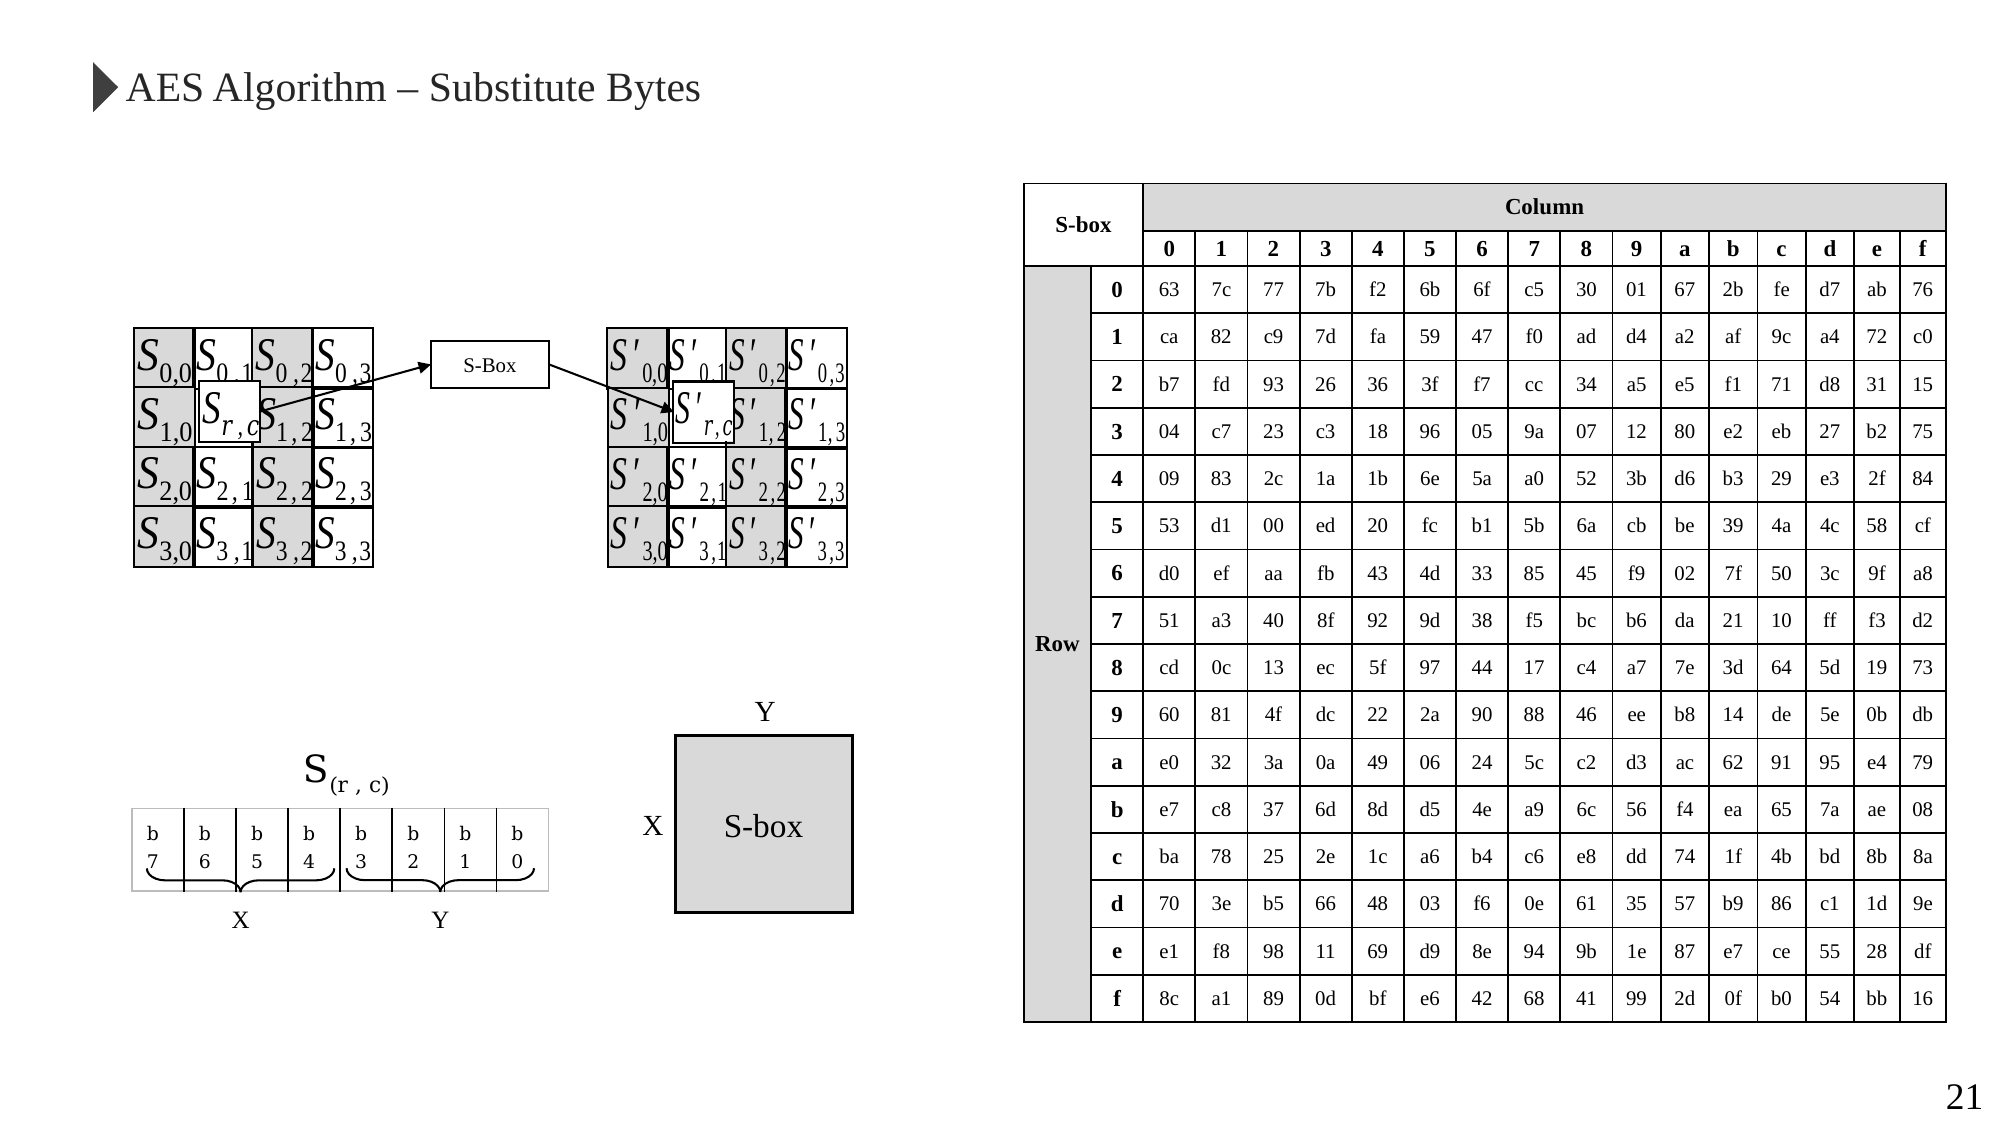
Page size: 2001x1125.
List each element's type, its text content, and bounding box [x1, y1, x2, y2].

table_cell 93 [1248, 361, 1299, 407]
table_cell b0 [1758, 976, 1805, 1021]
text_box X [627, 798, 675, 849]
table_header b4 [289, 809, 339, 890]
table_cell 6 [1092, 550, 1142, 596]
table_cell 65 [1758, 787, 1805, 832]
table_cell ee [1613, 692, 1660, 738]
table_cell 0 [1092, 267, 1142, 312]
table_cell 7f [1710, 550, 1757, 596]
table_cell ba [1144, 834, 1194, 879]
table_cell 0b [1855, 692, 1899, 738]
table_cell 2c [1248, 456, 1299, 501]
text_box 21 [1929, 1064, 2000, 1125]
table_cell e0 [1144, 739, 1194, 785]
table_cell ec [1301, 645, 1351, 690]
table_cell 99 [1613, 976, 1660, 1021]
table_cell e5 [1662, 361, 1708, 407]
table_cell c6 [1509, 834, 1559, 879]
table_cell 3b [1613, 456, 1660, 501]
table_cell bb [1855, 976, 1899, 1021]
table_cell 3 [1301, 232, 1351, 265]
table_cell 9b [1561, 928, 1612, 974]
table_cell 28 [1855, 928, 1899, 974]
table_cell 00 [1248, 503, 1299, 549]
table_cell 9 [1613, 232, 1660, 265]
table_cell 98 [1248, 928, 1299, 974]
table_cell be [1662, 503, 1708, 549]
table_cell fa [1353, 314, 1403, 360]
table_cell 25 [1248, 834, 1299, 879]
table_cell 01 [1613, 267, 1660, 312]
table_cell 62 [1710, 739, 1757, 785]
table_cell a5 [1613, 361, 1660, 407]
table_cell 58 [1855, 503, 1899, 549]
table_cell f9 [1613, 550, 1660, 596]
table_cell 42 [1457, 976, 1507, 1021]
table_cell 1d [1855, 881, 1899, 927]
table_cell 43 [1353, 550, 1403, 596]
table_cell 6c [1561, 787, 1612, 832]
table_cell 08 [1901, 787, 1945, 832]
table_cell 67 [1662, 267, 1708, 312]
table_cell 3c [1807, 550, 1853, 596]
table_cell a7 [1613, 645, 1660, 690]
table_cell 69 [1353, 928, 1403, 974]
text_box S(r , c) [288, 738, 406, 804]
table_cell 0d [1301, 976, 1351, 1021]
table_cell 4e [1457, 787, 1507, 832]
table_cell 56 [1613, 787, 1660, 832]
table_cell 54 [1807, 976, 1853, 1021]
table_cell 39 [1710, 503, 1757, 549]
table_cell af [1710, 314, 1757, 360]
table_cell 1c [1353, 834, 1403, 879]
table_cell 1a [1301, 456, 1351, 501]
table_cell 18 [1353, 409, 1403, 454]
table_cell 2e [1301, 834, 1351, 879]
table_cell 35 [1613, 881, 1660, 927]
table_cell 84 [1901, 456, 1945, 501]
table_cell fd [1196, 361, 1247, 407]
table_cell 6f [1457, 267, 1507, 312]
table_cell 82 [1196, 314, 1247, 360]
table_header b6 [185, 809, 235, 868]
table_header b1 [445, 809, 496, 868]
table_cell ff [1807, 598, 1853, 643]
table_cell 5c [1509, 739, 1559, 785]
table_cell 6e [1405, 456, 1455, 501]
table_cell eb [1758, 409, 1805, 454]
table_cell a8 [1901, 550, 1945, 596]
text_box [93, 52, 719, 118]
table_cell c5 [1509, 267, 1559, 312]
table_cell 3 [1092, 409, 1142, 454]
table_cell b5 [1248, 881, 1299, 927]
table_cell 24 [1457, 739, 1507, 785]
table_cell 34 [1561, 361, 1612, 407]
table_header b2 [393, 809, 444, 868]
table_cell 86 [1758, 881, 1805, 927]
table_cell 37 [1248, 787, 1299, 832]
table_cell bc [1561, 598, 1612, 643]
table_cell d1 [1196, 503, 1247, 549]
table_cell 8d [1353, 787, 1403, 832]
table_cell 4f [1248, 692, 1299, 738]
table_cell ed [1301, 503, 1351, 549]
table_cell dd [1613, 834, 1660, 879]
table_cell 8c [1144, 976, 1194, 1021]
table_cell 7 [1509, 232, 1559, 265]
table_header b6 [185, 881, 235, 890]
table_cell 50 [1758, 550, 1805, 596]
table_cell 19 [1855, 645, 1899, 690]
table_cell 88 [1509, 692, 1559, 738]
table_cell 7c [1196, 267, 1247, 312]
table_cell ce [1758, 928, 1805, 974]
text_box [346, 868, 535, 893]
table_cell 36 [1353, 361, 1403, 407]
table_cell f3 [1855, 598, 1899, 643]
table_cell d [1092, 881, 1142, 927]
table_cell 29 [1758, 456, 1805, 501]
table_cell 85 [1509, 550, 1559, 596]
table_cell 23 [1248, 409, 1299, 454]
table_cell a3 [1196, 598, 1247, 643]
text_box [134, 328, 372, 567]
table_cell 45 [1561, 550, 1612, 596]
table_cell 11 [1301, 928, 1351, 974]
table_cell a1 [1196, 976, 1247, 1021]
table_cell b [1092, 787, 1142, 832]
table_cell ae [1855, 787, 1899, 832]
table_cell ca [1144, 314, 1194, 360]
table_cell c8 [1196, 787, 1247, 832]
table_cell aa [1248, 550, 1299, 596]
table_cell 63 [1144, 267, 1194, 312]
table_cell e8 [1561, 834, 1612, 879]
text_box Y [739, 684, 787, 735]
table_cell b6 [1613, 598, 1660, 643]
table_cell e2 [1710, 409, 1757, 454]
table_cell e6 [1405, 976, 1455, 1021]
table_cell 91 [1758, 739, 1805, 785]
table_cell 04 [1144, 409, 1194, 454]
table_cell 10 [1758, 598, 1805, 643]
table_cell 4 [1353, 232, 1403, 265]
table_cell 48 [1353, 881, 1403, 927]
table_cell 2d [1662, 976, 1708, 1021]
table_cell 70 [1144, 881, 1194, 927]
table_cell ea [1710, 787, 1757, 832]
table_cell b7 [1144, 361, 1194, 407]
table_cell 2f [1855, 456, 1899, 501]
table_cell db [1901, 692, 1945, 738]
table_cell a0 [1509, 456, 1559, 501]
table_cell 96 [1405, 409, 1455, 454]
table_cell 87 [1662, 928, 1708, 974]
table_cell 05 [1457, 409, 1507, 454]
table_cell 9c [1758, 314, 1805, 360]
table_cell 03 [1405, 881, 1455, 927]
table_cell d6 [1662, 456, 1708, 501]
table_cell c2 [1561, 739, 1612, 785]
table_cell d7 [1807, 267, 1853, 312]
table_cell 76 [1901, 267, 1945, 312]
table_cell cb [1613, 503, 1660, 549]
table_cell 80 [1662, 409, 1708, 454]
table_cell 74 [1662, 834, 1708, 879]
table_cell 07 [1561, 409, 1612, 454]
table_cell 9d [1405, 598, 1455, 643]
table_cell f8 [1196, 928, 1247, 974]
table_cell 32 [1196, 739, 1247, 785]
table_header b5 [237, 809, 287, 868]
table_cell 4a [1758, 503, 1805, 549]
table_cell f [1901, 232, 1945, 265]
table_cell ad [1561, 314, 1612, 360]
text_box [549, 364, 674, 413]
table_cell 13 [1248, 645, 1299, 690]
table_cell 8 [1561, 232, 1612, 265]
table_cell c9 [1248, 314, 1299, 360]
table_cell 59 [1405, 314, 1455, 360]
table_header Column [1144, 184, 1945, 230]
table_cell 5 [1092, 503, 1142, 549]
table_cell cf [1901, 503, 1945, 549]
table_cell f6 [1457, 881, 1507, 927]
table_cell 94 [1509, 928, 1559, 974]
table_cell 1f [1710, 834, 1757, 879]
table_header S-box [1025, 184, 1142, 265]
table_cell 89 [1248, 976, 1299, 1021]
table_cell 9f [1855, 550, 1899, 596]
table_cell b2 [1855, 409, 1899, 454]
table_cell d3 [1613, 739, 1660, 785]
table_cell b4 [1457, 834, 1507, 879]
table_cell 73 [1901, 645, 1945, 690]
table_cell e [1855, 232, 1899, 265]
table_cell 33 [1457, 550, 1507, 596]
table_cell a6 [1405, 834, 1455, 879]
table_cell b1 [1457, 503, 1507, 549]
table_cell 31 [1855, 361, 1899, 407]
table_cell dc [1301, 692, 1351, 738]
table_cell 52 [1561, 456, 1612, 501]
table_cell 75 [1901, 409, 1945, 454]
table_cell 78 [1196, 834, 1247, 879]
table_cell 2b [1710, 267, 1757, 312]
table_cell 77 [1248, 267, 1299, 312]
table_cell 40 [1248, 598, 1299, 643]
table_cell c [1092, 834, 1142, 879]
text_box [146, 868, 335, 893]
table_cell 3d [1710, 645, 1757, 690]
table_cell 2 [1248, 232, 1299, 265]
table_cell 97 [1405, 645, 1455, 690]
table_cell f7 [1457, 361, 1507, 407]
table_cell d8 [1807, 361, 1853, 407]
table_cell c1 [1807, 881, 1853, 927]
table_cell f1 [1710, 361, 1757, 407]
table_cell b8 [1662, 692, 1708, 738]
table_cell 95 [1807, 739, 1853, 785]
table_cell da [1662, 598, 1708, 643]
table_cell c [1758, 232, 1805, 265]
table_cell cc [1509, 361, 1559, 407]
table_cell e1 [1144, 928, 1194, 974]
table_cell 57 [1662, 881, 1708, 927]
table_cell e7 [1144, 787, 1194, 832]
table_cell 4 [1092, 456, 1142, 501]
table_cell 26 [1301, 361, 1351, 407]
table_cell fe [1758, 267, 1805, 312]
table_cell c4 [1561, 645, 1612, 690]
table_cell bf [1353, 976, 1403, 1021]
table_cell 7e [1662, 645, 1708, 690]
table_cell 83 [1196, 456, 1247, 501]
table_cell e4 [1855, 739, 1899, 785]
table_cell a9 [1509, 787, 1559, 832]
table_cell 8b [1855, 834, 1899, 879]
table_cell a2 [1662, 314, 1708, 360]
table_header b7 [133, 809, 183, 890]
table_cell Row [1025, 267, 1090, 1021]
table_cell d0 [1144, 550, 1194, 596]
text_box S-box [675, 735, 853, 913]
table_cell e [1092, 928, 1142, 974]
table_cell fb [1301, 550, 1351, 596]
table_cell fc [1405, 503, 1455, 549]
table_cell 71 [1758, 361, 1805, 407]
table_cell d4 [1613, 314, 1660, 360]
table_cell c0 [1901, 314, 1945, 360]
table_cell b [1710, 232, 1757, 265]
table_cell 20 [1353, 503, 1403, 549]
table_cell 49 [1353, 739, 1403, 785]
table_cell cd [1144, 645, 1194, 690]
table_cell 7d [1301, 314, 1351, 360]
table_cell bd [1807, 834, 1853, 879]
table_cell b9 [1710, 881, 1757, 927]
table_cell 66 [1301, 881, 1351, 927]
table_cell 21 [1710, 598, 1757, 643]
table_cell 72 [1855, 314, 1899, 360]
table_cell 68 [1509, 976, 1559, 1021]
table_cell 79 [1901, 739, 1945, 785]
table_cell df [1901, 928, 1945, 974]
table_cell 5 [1405, 232, 1455, 265]
table_header b2 [393, 881, 439, 890]
text_box [0, 0, 2000, 1125]
table_cell a [1662, 232, 1708, 265]
table_cell 38 [1457, 598, 1507, 643]
table_cell d5 [1405, 787, 1455, 832]
table_cell 1 [1196, 232, 1247, 265]
text_box X [216, 896, 265, 941]
table_cell 44 [1457, 645, 1507, 690]
table_header b0 [497, 809, 548, 890]
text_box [608, 329, 846, 567]
table_cell 9a [1509, 409, 1559, 454]
table_cell 6a [1561, 503, 1612, 549]
table_cell 1 [1092, 314, 1142, 360]
table_cell 2 [1092, 361, 1142, 407]
table_cell 5f [1353, 645, 1403, 690]
table_cell 8a [1901, 834, 1945, 879]
table_cell e7 [1710, 928, 1757, 974]
text_box Y [416, 896, 464, 941]
table_cell 7 [1092, 598, 1142, 643]
table_cell 09 [1144, 456, 1194, 501]
table_cell 6b [1405, 267, 1455, 312]
table_cell 8f [1301, 598, 1351, 643]
table_cell a [1092, 739, 1142, 785]
table_cell f5 [1509, 598, 1559, 643]
table_header b5 [242, 881, 287, 890]
table_cell ab [1855, 267, 1899, 312]
table_cell 90 [1457, 692, 1507, 738]
table_cell 3e [1196, 881, 1247, 927]
table_cell 1e [1613, 928, 1660, 974]
table_cell 4b [1758, 834, 1805, 879]
table_cell 47 [1457, 314, 1507, 360]
table_cell 22 [1353, 692, 1403, 738]
table_header b1 [445, 881, 496, 890]
table_cell 16 [1901, 976, 1945, 1021]
table_cell 61 [1561, 881, 1612, 927]
table_cell 60 [1144, 692, 1194, 738]
table_cell 41 [1561, 976, 1612, 1021]
table_cell 27 [1807, 409, 1853, 454]
table_cell 46 [1561, 692, 1612, 738]
table_cell f4 [1662, 787, 1708, 832]
table_cell 0e [1509, 881, 1559, 927]
table_header b3 [341, 809, 391, 890]
table_cell f [1092, 976, 1142, 1021]
table_cell 81 [1196, 692, 1247, 738]
table_cell de [1758, 692, 1805, 738]
table_cell 0f [1710, 976, 1757, 1021]
table_cell 15 [1901, 361, 1945, 407]
table_cell 55 [1807, 928, 1853, 974]
table_cell 64 [1758, 645, 1805, 690]
table_cell 1b [1353, 456, 1403, 501]
table_cell 12 [1613, 409, 1660, 454]
table_cell 17 [1509, 645, 1559, 690]
table_cell c7 [1196, 409, 1247, 454]
table_cell a4 [1807, 314, 1853, 360]
table_cell f0 [1509, 314, 1559, 360]
table_cell 5a [1457, 456, 1507, 501]
table_cell 92 [1353, 598, 1403, 643]
table_cell ef [1196, 550, 1247, 596]
table_cell 0a [1301, 739, 1351, 785]
table_cell c3 [1301, 409, 1351, 454]
table_cell 7a [1807, 787, 1853, 832]
table_cell 02 [1662, 550, 1708, 596]
table_cell 14 [1710, 692, 1757, 738]
table_cell 9e [1901, 881, 1945, 927]
table_cell 7b [1301, 267, 1351, 312]
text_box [259, 364, 431, 412]
table_cell 30 [1561, 267, 1612, 312]
table_cell 8 [1092, 645, 1142, 690]
table_cell f2 [1353, 267, 1403, 312]
table_cell e3 [1807, 456, 1853, 501]
table_cell 4d [1405, 550, 1455, 596]
table_cell 5b [1509, 503, 1559, 549]
table_cell 2a [1405, 692, 1455, 738]
table_cell 9 [1092, 692, 1142, 738]
table_cell b3 [1710, 456, 1757, 501]
table_cell 51 [1144, 598, 1194, 643]
table_cell 53 [1144, 503, 1194, 549]
table_cell 6d [1301, 787, 1351, 832]
text_box S-Box [430, 340, 550, 389]
table_cell 0 [1144, 232, 1194, 265]
table_cell 8e [1457, 928, 1507, 974]
table_cell 5d [1807, 645, 1853, 690]
table_cell d [1807, 232, 1853, 265]
table_cell d2 [1901, 598, 1945, 643]
table_cell 4c [1807, 503, 1853, 549]
table_cell ac [1662, 739, 1708, 785]
table_cell 5e [1807, 692, 1853, 738]
table_cell d9 [1405, 928, 1455, 974]
table_cell 6 [1457, 232, 1507, 265]
table_cell 3a [1248, 739, 1299, 785]
table_cell 3f [1405, 361, 1455, 407]
table_cell 0c [1196, 645, 1247, 690]
table_cell 06 [1405, 739, 1455, 785]
